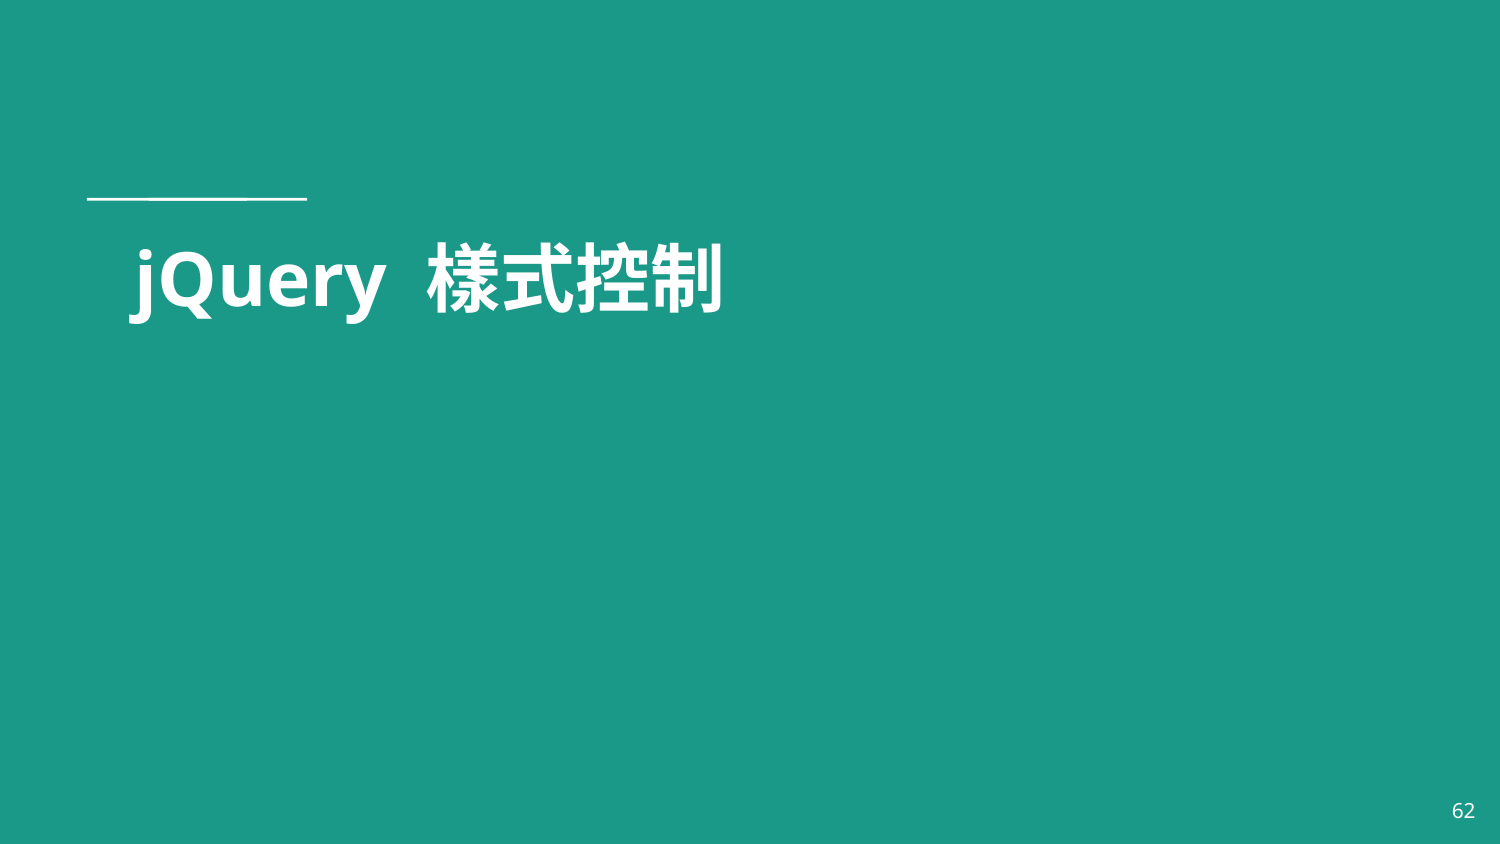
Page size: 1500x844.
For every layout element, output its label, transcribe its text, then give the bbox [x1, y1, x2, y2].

title jQuery 樣式控制 [119, 216, 1381, 466]
slide_number ‹#› [1400, 779, 1491, 844]
